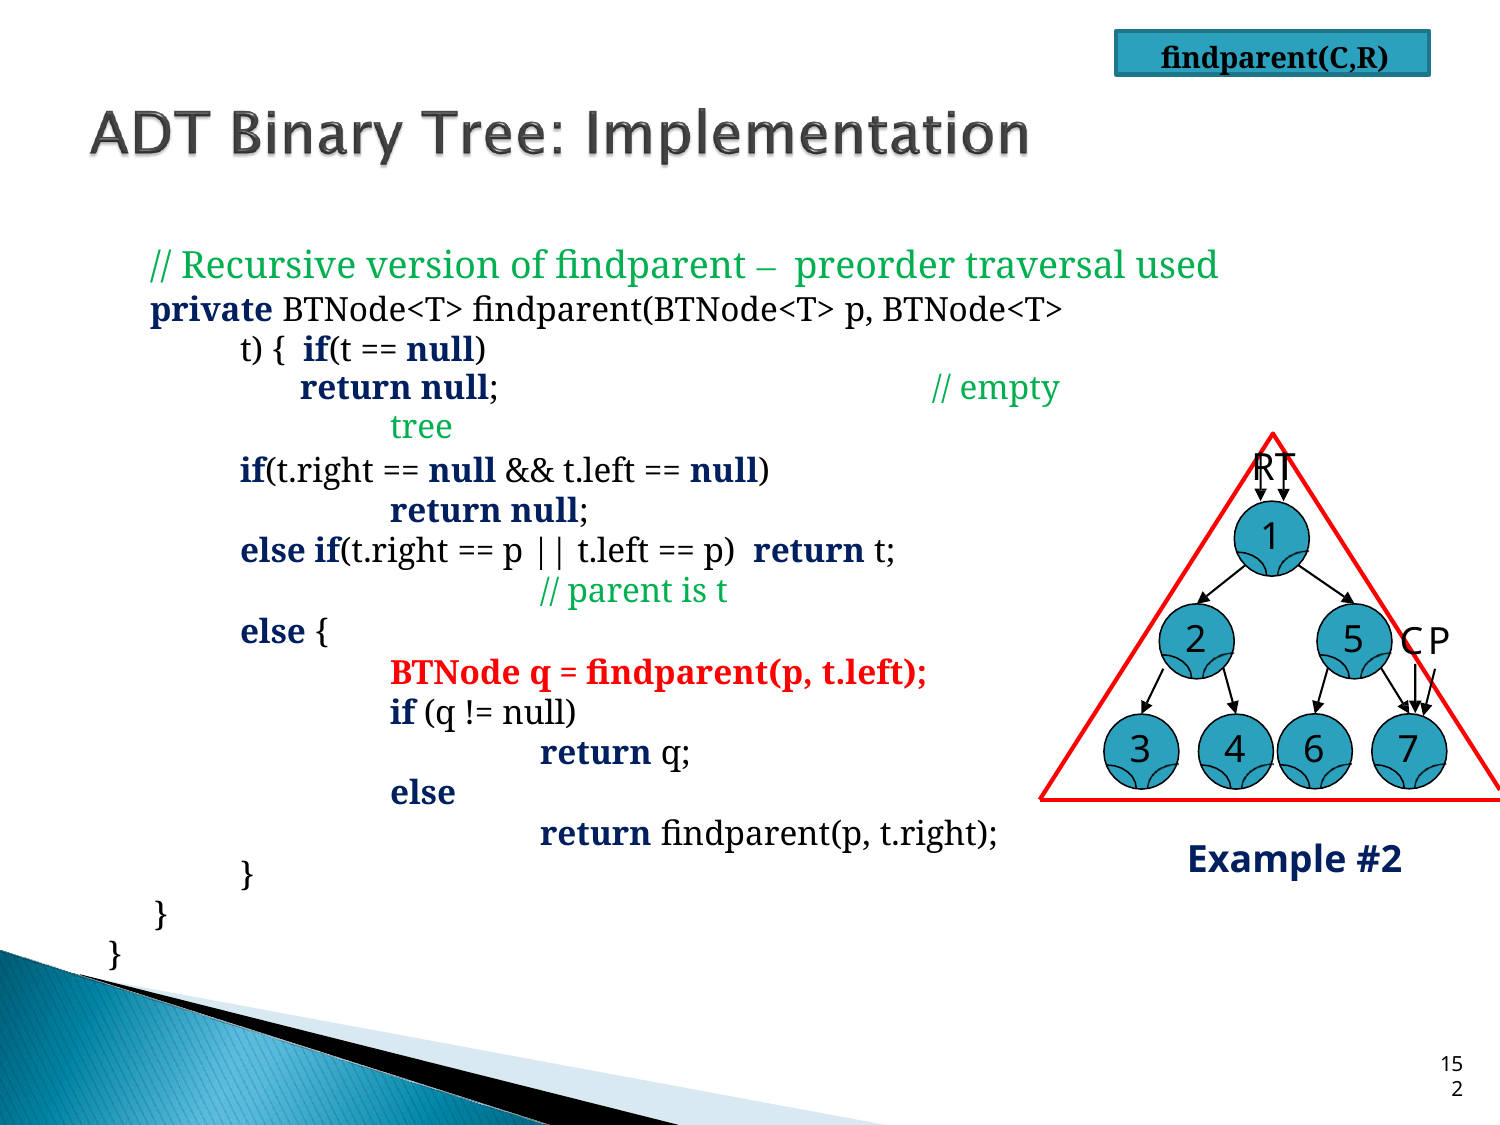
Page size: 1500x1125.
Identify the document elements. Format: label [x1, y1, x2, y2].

text_box [1184, 834, 1404, 880]
text_box [1116, 30, 1430, 75]
text_box [49, 83, 1089, 180]
text_box [387, 650, 1045, 853]
title [147, 240, 1278, 287]
text_box [147, 287, 1500, 800]
picture [0, 948, 558, 1125]
slide_number [1435, 1054, 1469, 1125]
text_box [105, 893, 169, 974]
text_box [237, 852, 259, 893]
